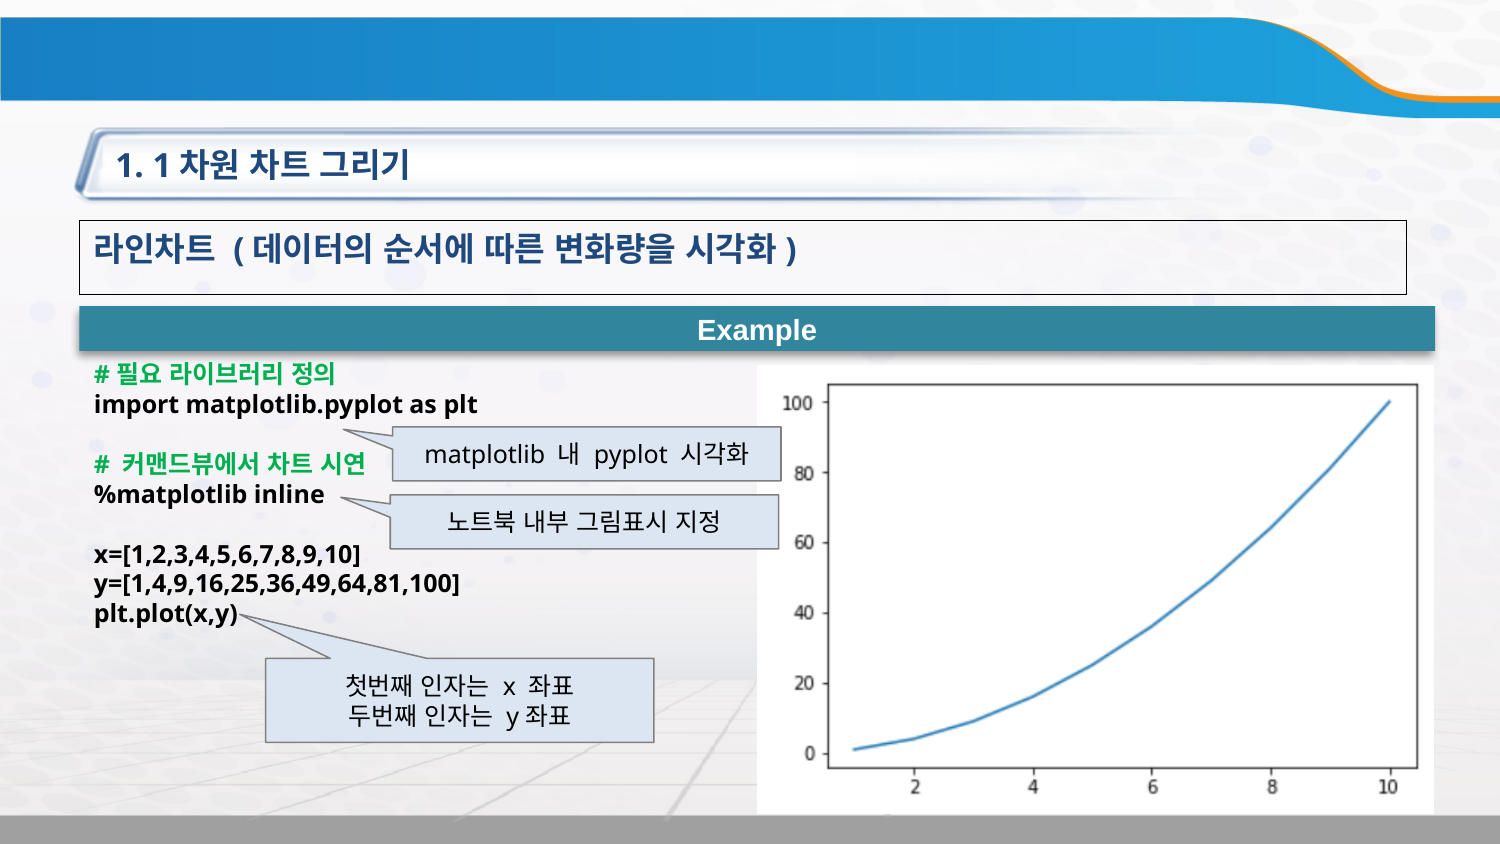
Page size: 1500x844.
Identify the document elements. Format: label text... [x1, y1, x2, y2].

text_box matplotlib 내 pyplot 시각화 [343, 426, 751, 481]
text_box Example [77, 304, 1437, 353]
text_box 첫번째 인자는 x 좌표 두번째 인자는 y좌표 [239, 614, 654, 743]
text_box 1. 데이터 시각화하기 [29, 0, 1175, 103]
text_box 노트북 내부 그림표시 지정 [340, 494, 751, 549]
picture [0, 0, 1500, 844]
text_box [74, 126, 1289, 208]
text_box 라인차트 (데이터의 순서에 따른 변화량을 시각화) [79, 220, 1407, 295]
text_box #필요 라이브러리 정의 import matplotlib.pyplot as plt # 커맨드뷰에서 차트 시연 %matplotlib inline x=[1,2,3,4,5,6,7,8,9,10] y=[1,4,9,16,25,36,49,64,81,100] plt.plot(x,y) [79, 351, 1407, 636]
